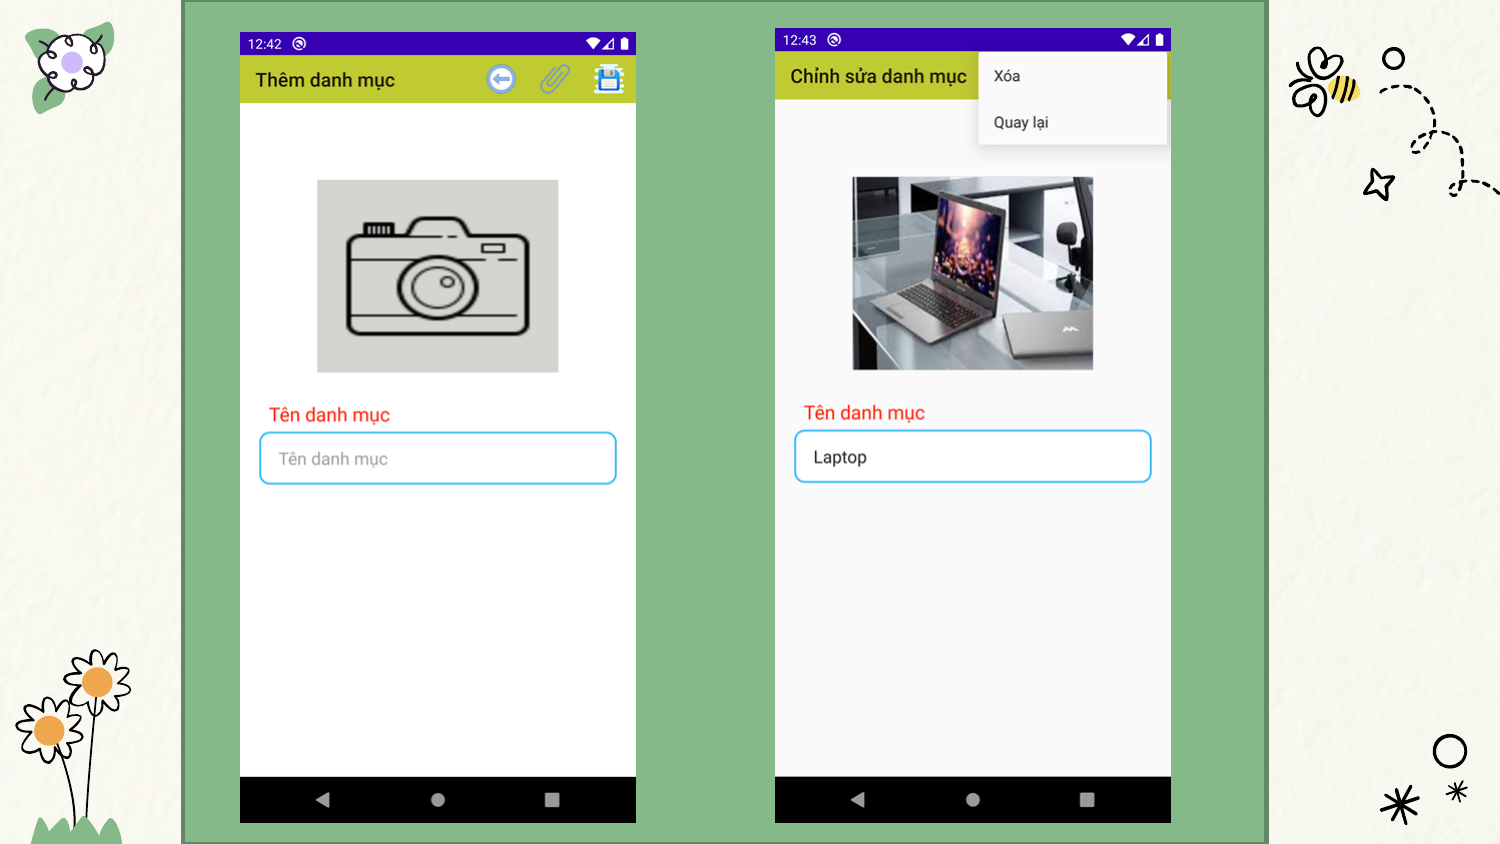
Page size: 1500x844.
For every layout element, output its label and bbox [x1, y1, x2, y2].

picture [0, 0, 181, 844]
picture [64, 705, 93, 823]
picture [18, 699, 80, 760]
picture [775, 28, 1171, 823]
picture [1269, 0, 1500, 844]
picture [73, 687, 95, 712]
text_box [181, 0, 1269, 844]
picture [240, 32, 636, 823]
picture [67, 652, 129, 714]
